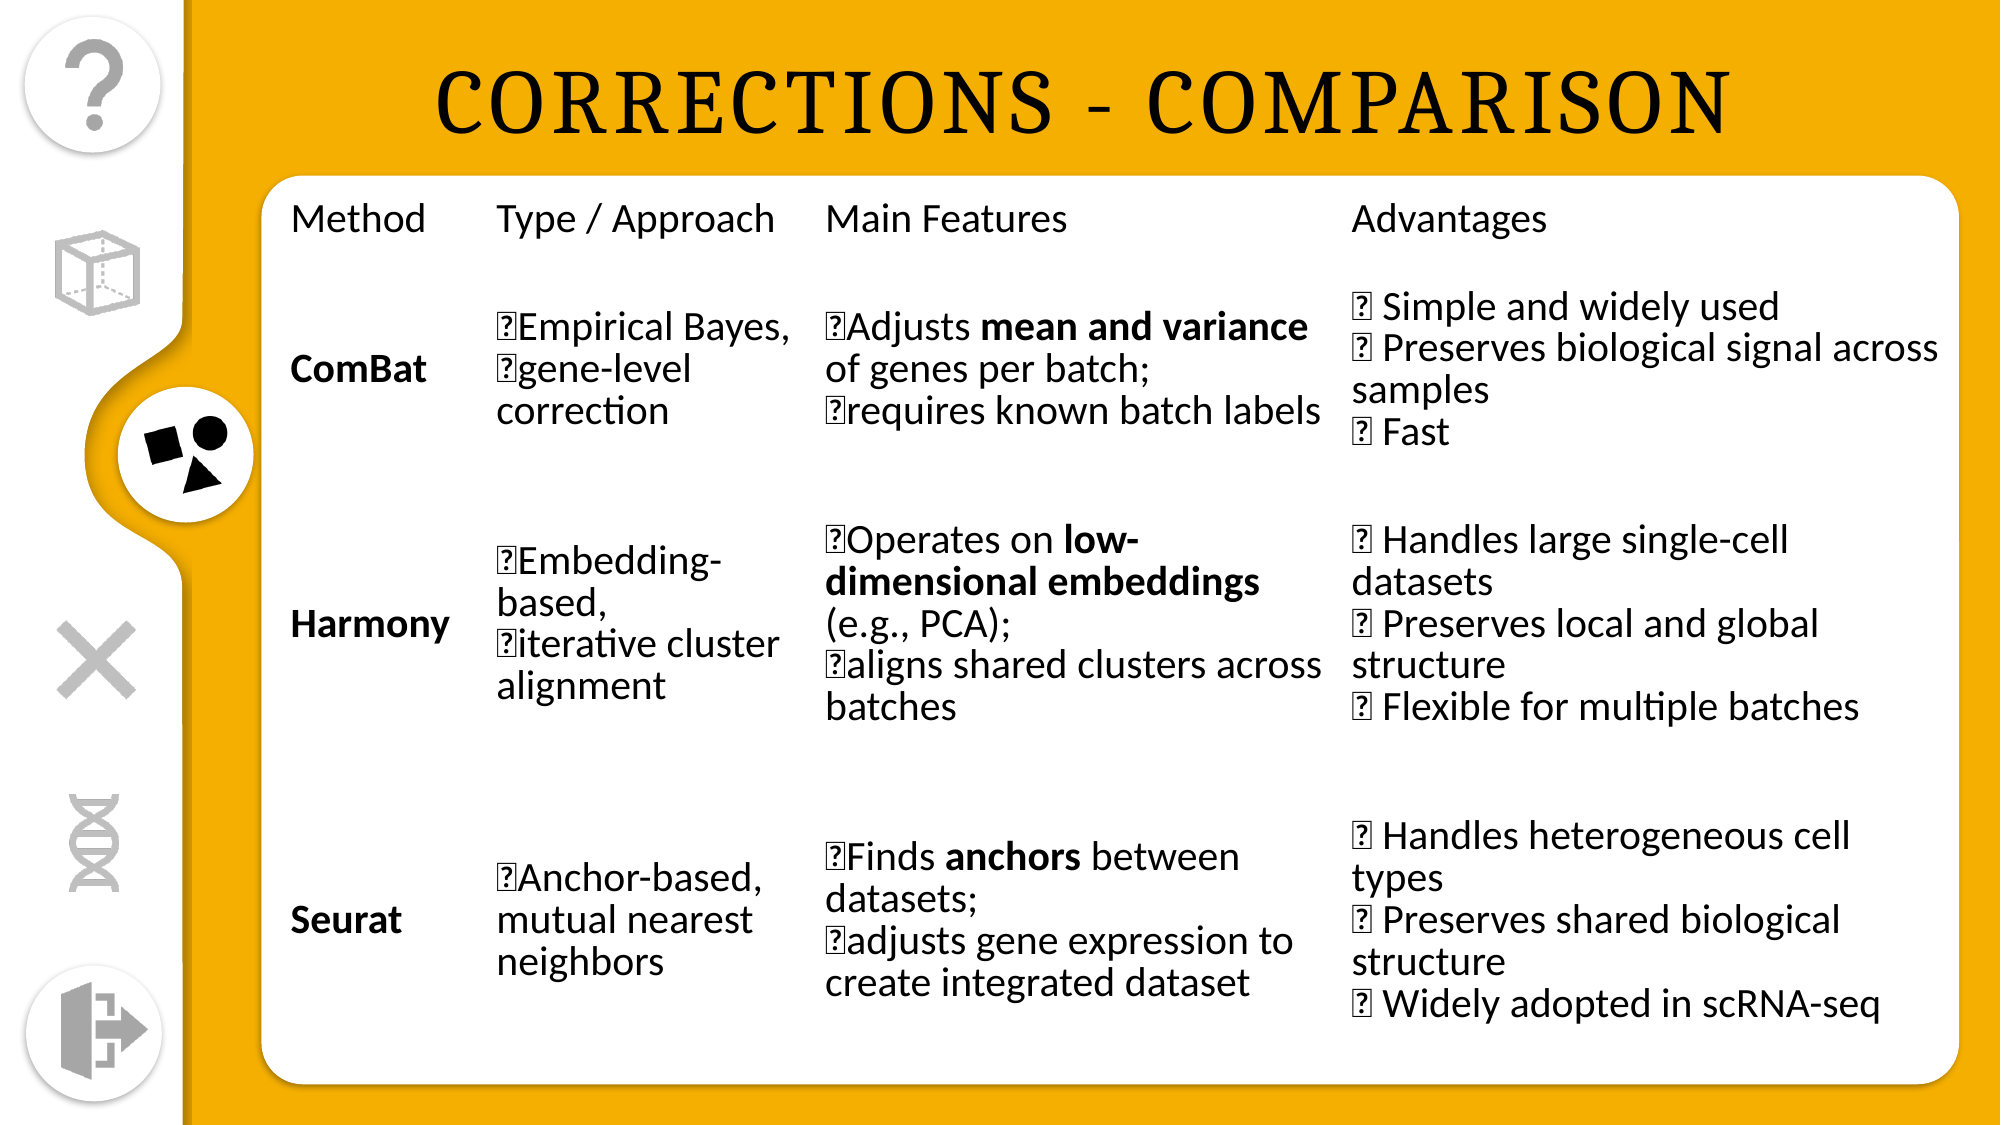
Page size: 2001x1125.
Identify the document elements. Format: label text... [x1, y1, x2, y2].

table_cell 🔹 Simple and widely used 🔹 Preserves biological signal across samples 🔹 Fast [1342, 253, 1949, 491]
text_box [117, 386, 254, 523]
text_box Corrections - comparison [185, 3, 1986, 191]
table_cell 🔹Anchor-based, mutual nearest neighbors [487, 762, 815, 1084]
text_box [260, 174, 1960, 1079]
picture [42, 605, 150, 713]
table_cell ComBat [281, 253, 487, 491]
table_cell 🔹Empirical Bayes, 🔹gene-level correction [487, 253, 815, 491]
table_cell 🔹Embedding-based, 🔹iterative cluster alignment [487, 491, 815, 762]
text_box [25, 965, 163, 1102]
table_cell 🔹 Handles large single-cell datasets 🔹 Preserves local and global structure 🔹 Flexible for multiple batches [1342, 491, 1949, 762]
table_cell 🔹Finds anchors between datasets; 🔹adjusts gene expression to create integrated dataset [815, 762, 1342, 1084]
table_header Type / Approach [487, 191, 815, 253]
table_cell 🔹Operates on low-dimensional embeddings (e.g., PCA); 🔹aligns shared clusters across batches [815, 491, 1342, 762]
table_header Advantages [1342, 191, 1949, 253]
picture [43, 219, 151, 327]
table_cell Seurat [281, 762, 487, 1084]
table_cell Harmony [281, 491, 487, 762]
table_header Main Features [815, 191, 1342, 253]
text_box [0, 0, 185, 1125]
table_header Method [281, 191, 487, 253]
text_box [24, 16, 161, 153]
table_cell 🔹 Handles heterogeneous cell types 🔹 Preserves shared biological structure 🔹 Widely adopted in scRNA-seq [1342, 762, 1949, 1084]
picture [40, 789, 148, 897]
table_cell 🔹Adjusts mean and variance of genes per batch; 🔹requires known batch labels [815, 253, 1342, 491]
